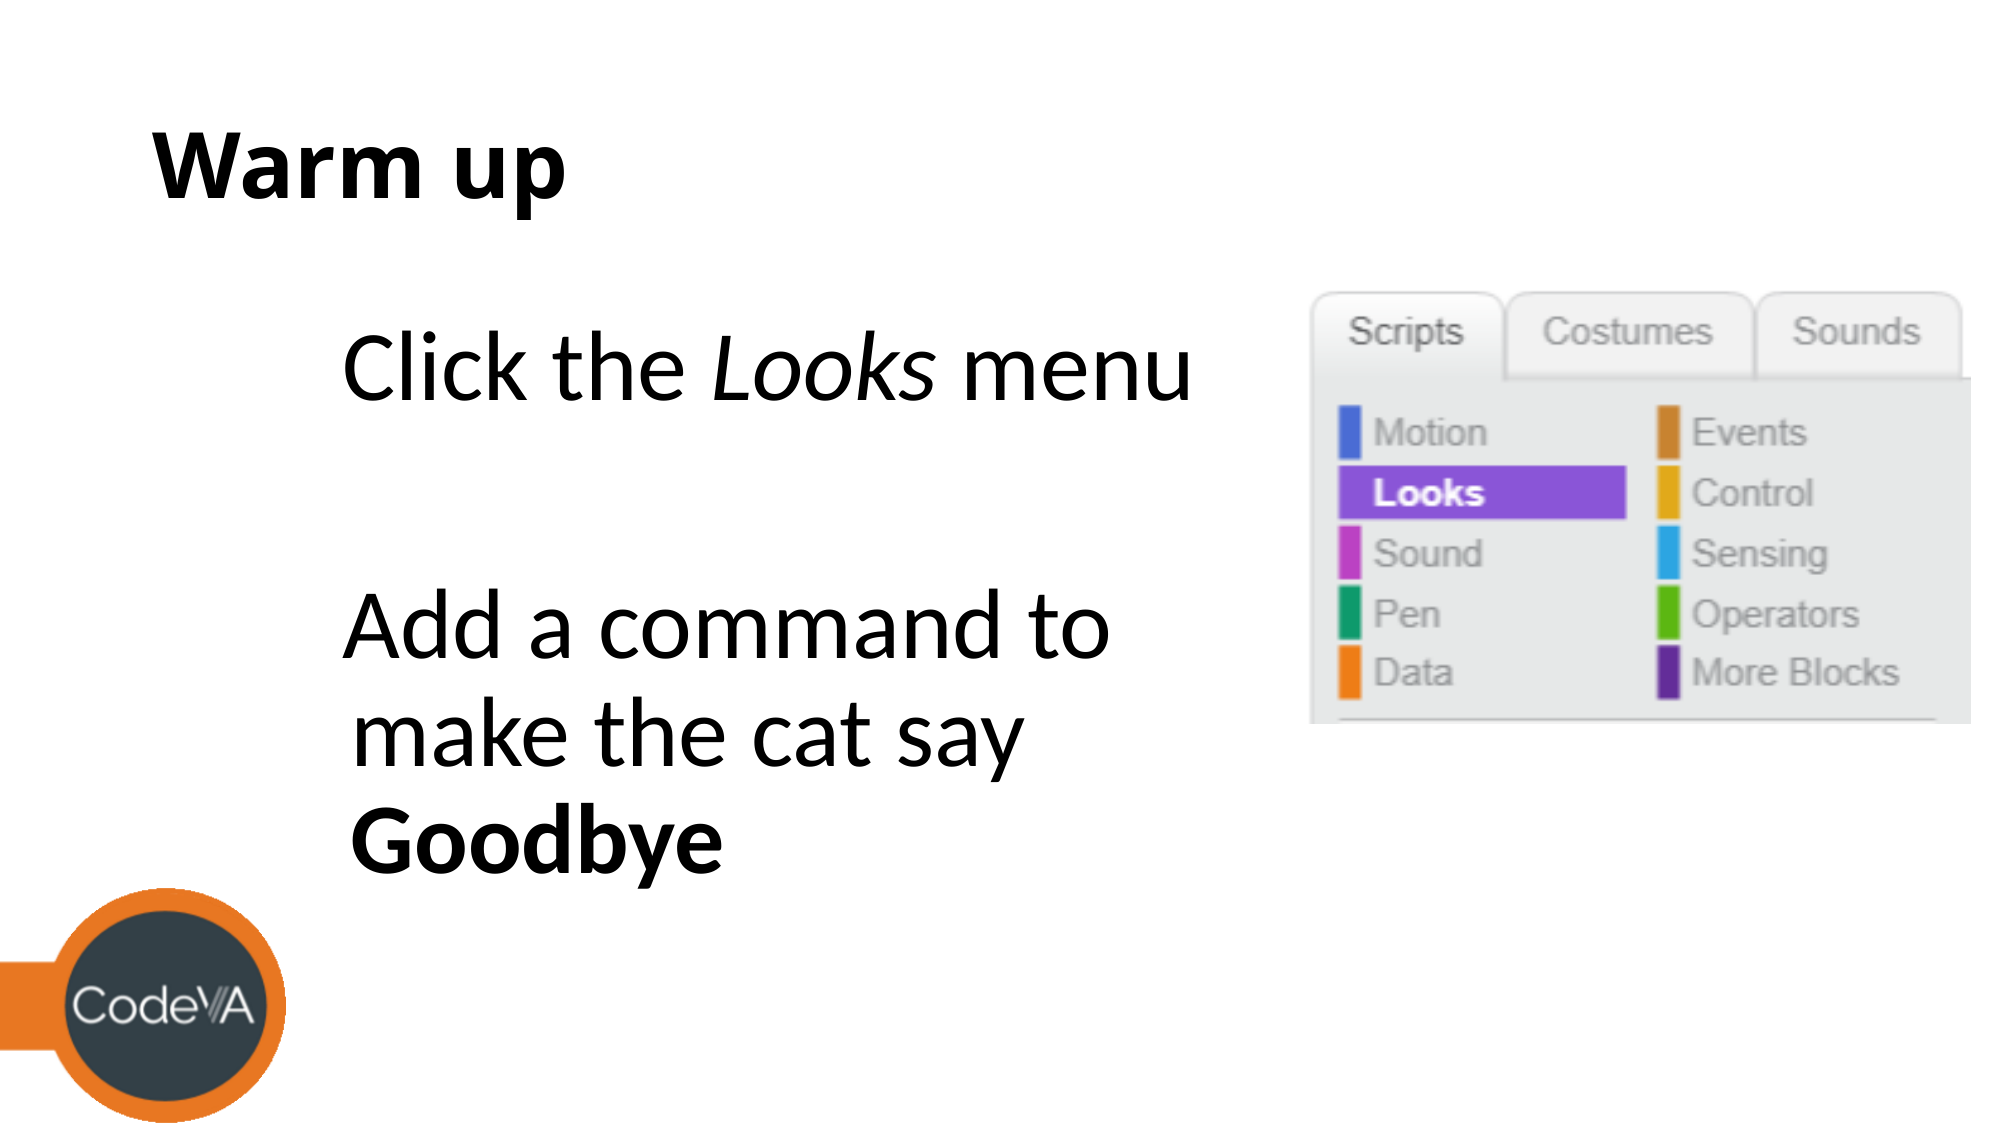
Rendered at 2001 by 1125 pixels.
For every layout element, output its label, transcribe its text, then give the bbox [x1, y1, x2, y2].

list Click the Looks menu Add a command to make the cat say Goodbye [298, 299, 1296, 1014]
picture [0, 885, 286, 1125]
picture [1294, 277, 1971, 724]
title Warm up [137, 59, 1863, 278]
